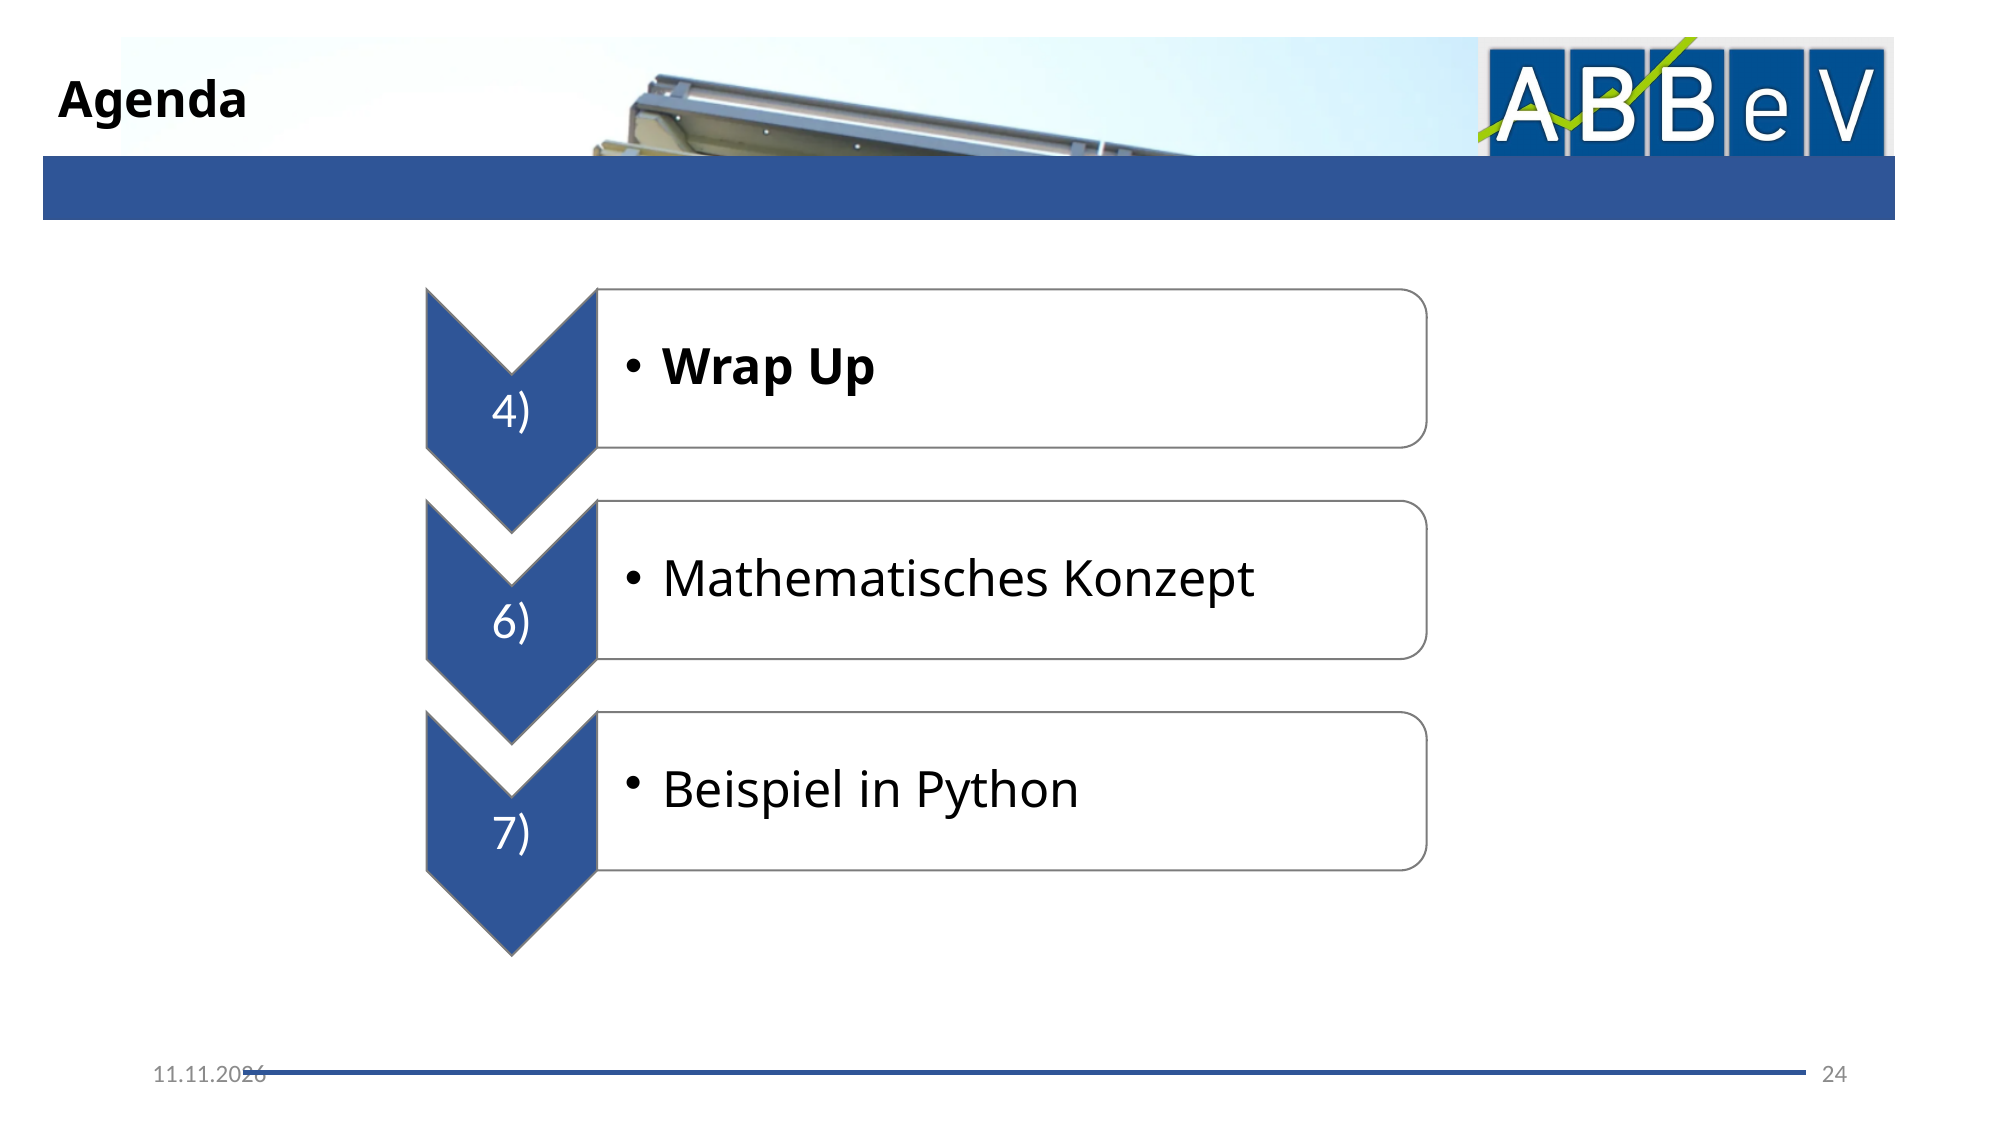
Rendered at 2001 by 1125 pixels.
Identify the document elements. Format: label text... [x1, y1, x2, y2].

text_box [43, 156, 1895, 220]
picture [121, 37, 1894, 171]
slide_number 24 [1412, 1042, 1863, 1103]
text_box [426, 289, 1427, 956]
title Agenda [43, 45, 121, 156]
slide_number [137, 1042, 588, 1103]
